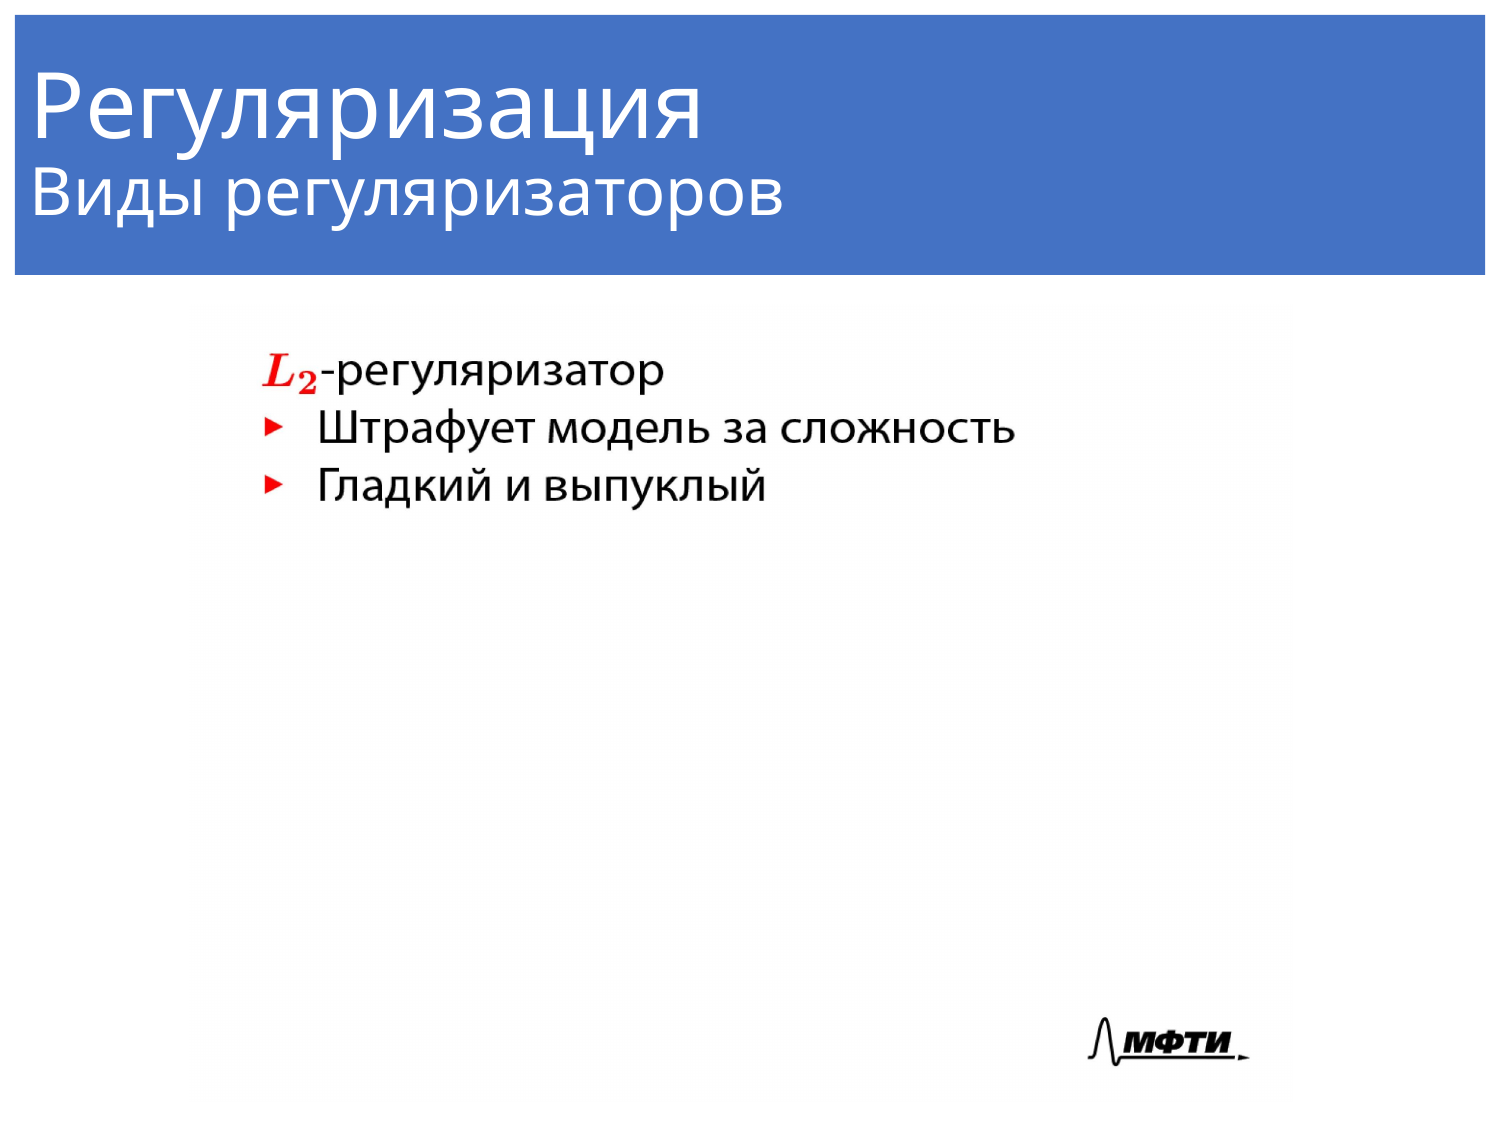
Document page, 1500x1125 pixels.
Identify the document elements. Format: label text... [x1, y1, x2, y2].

picture [189, 304, 1293, 1102]
title Регуляризация Виды регуляризаторов [14, 14, 1486, 275]
